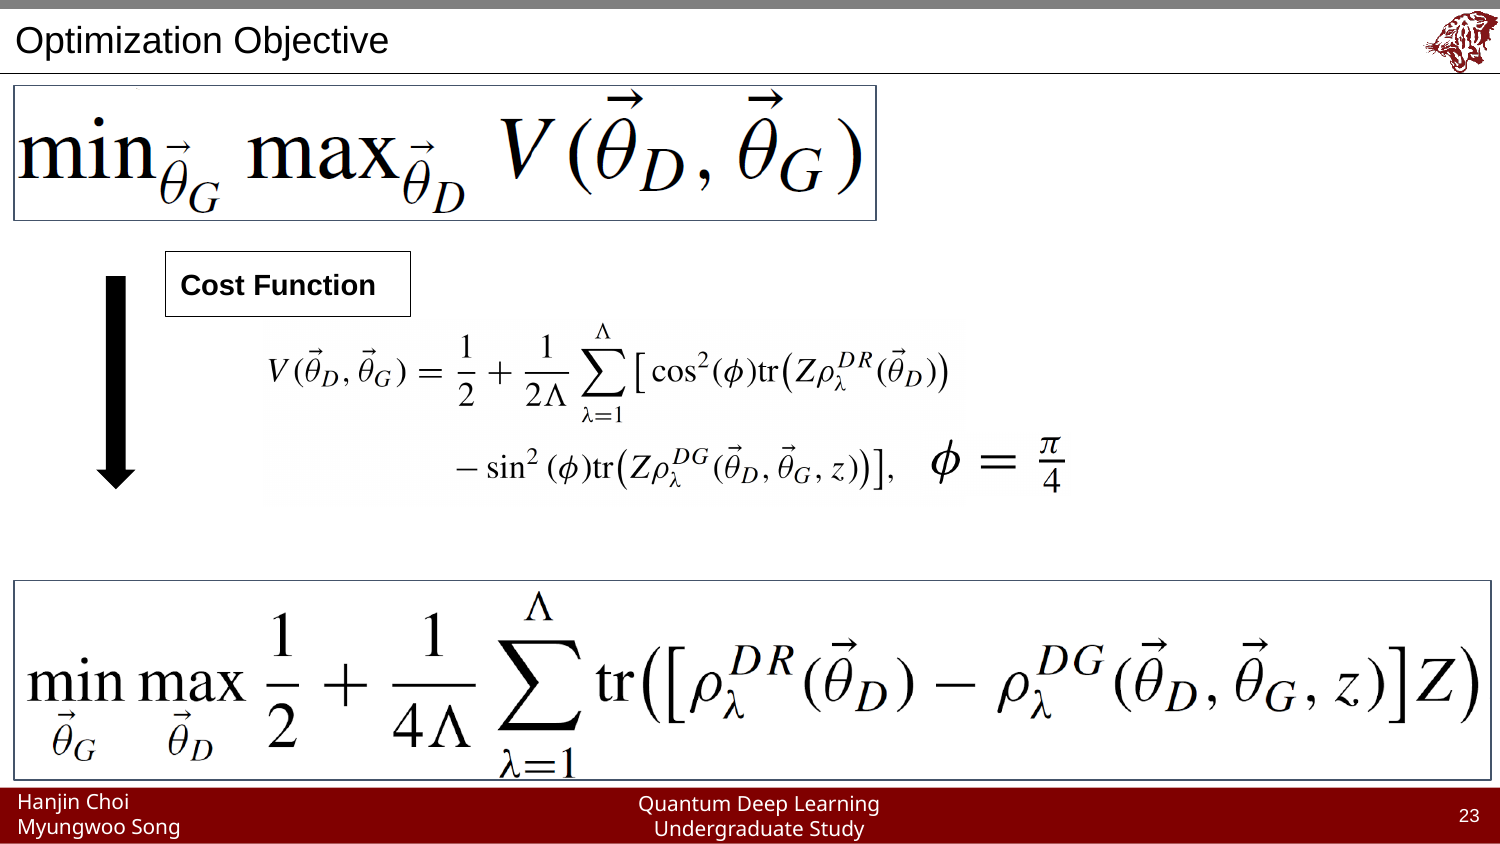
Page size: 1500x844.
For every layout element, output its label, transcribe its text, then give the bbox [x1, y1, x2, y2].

picture [1422, 11, 1498, 73]
title Optimization Objective [0, 9, 1314, 74]
text_box [96, 276, 136, 490]
picture [14, 581, 1491, 780]
text_box Cost Function [165, 251, 411, 317]
slide_number ‹#› [1157, 792, 1495, 838]
picture [263, 319, 1072, 507]
picture [14, 85, 876, 221]
